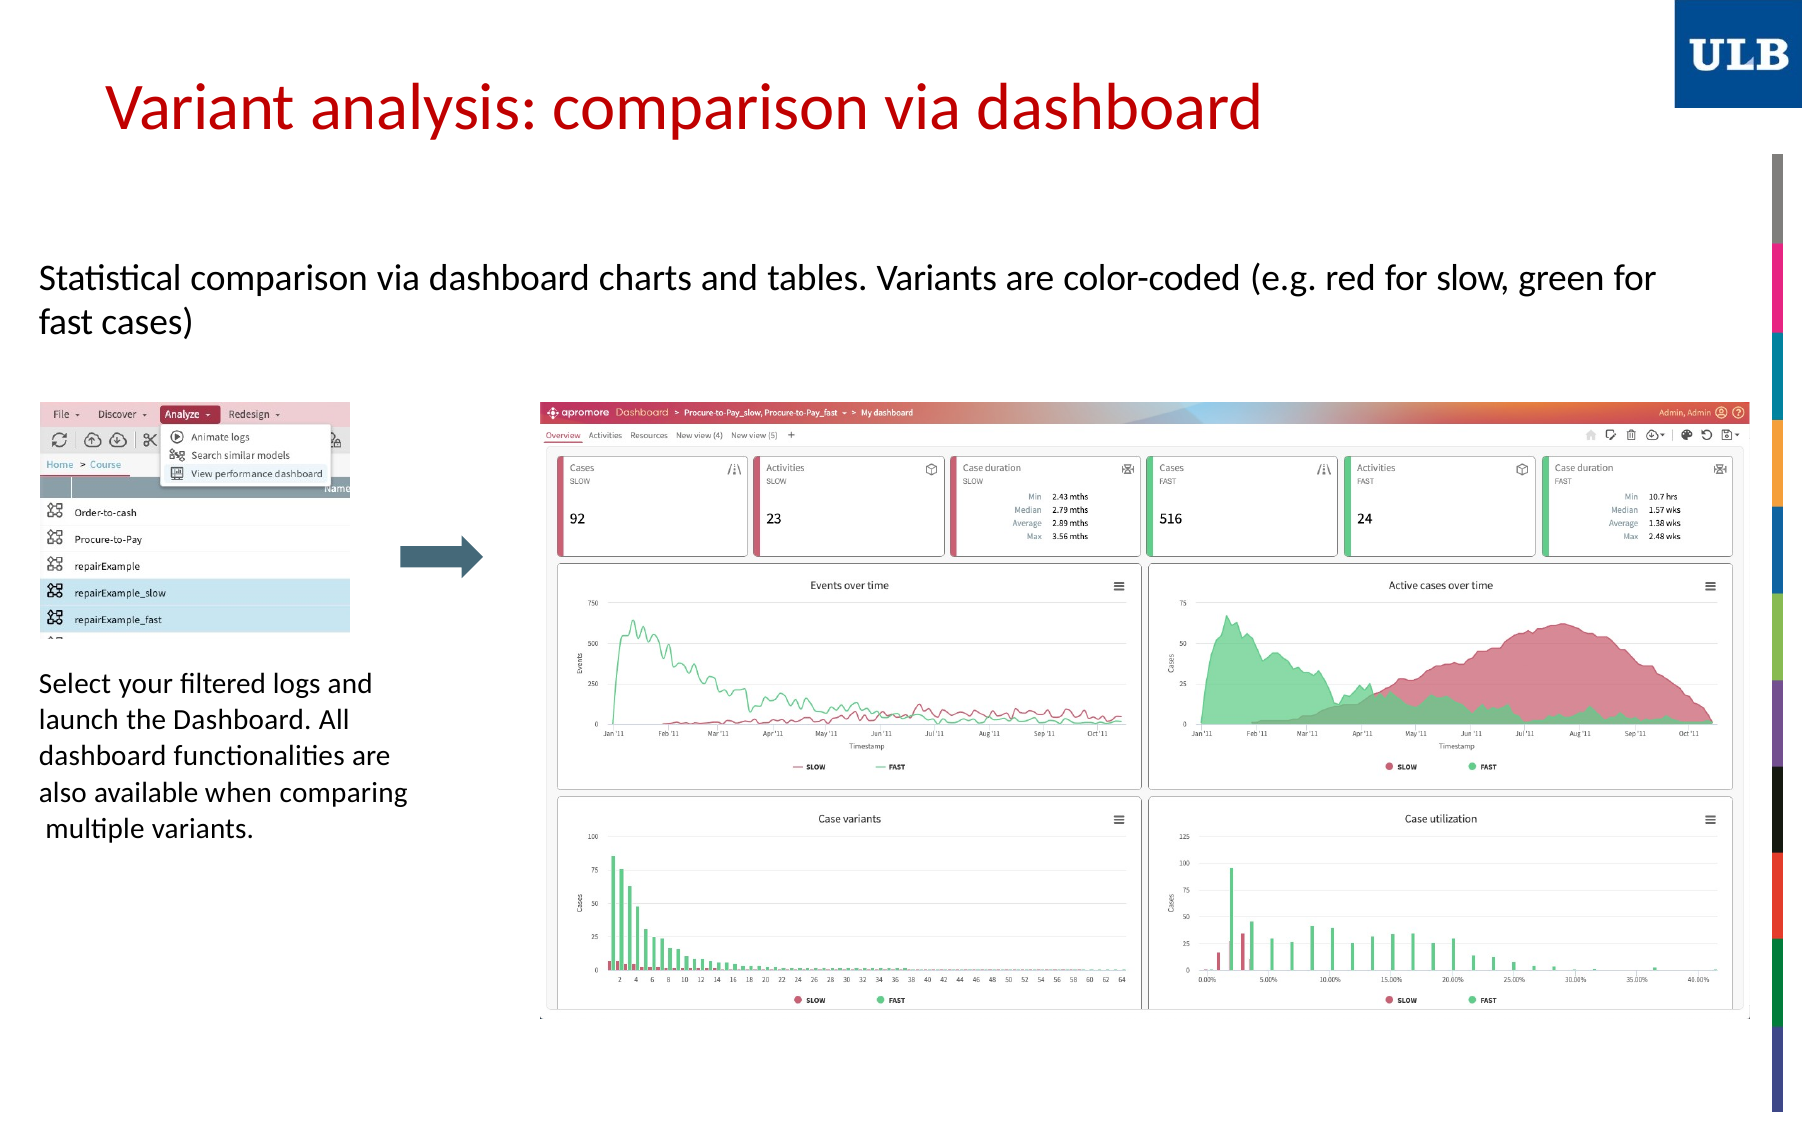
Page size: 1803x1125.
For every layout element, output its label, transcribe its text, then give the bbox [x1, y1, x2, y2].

picture [539, 402, 1750, 1019]
picture [1772, 420, 1783, 1112]
text_box [400, 535, 484, 579]
title Variant analysis: comparison via dashboard [103, 61, 1276, 249]
text_box Select your filtered logs and launch the Dashboard. All dashboard functionalities are also available when comparing multiple variants. [36, 659, 415, 845]
picture [1772, 154, 1783, 333]
text_box Statistical comparison via dashboard charts and tables. Variants are color-coded (e.g. red for slow, green for fast cases) [36, 249, 1674, 343]
picture [40, 402, 350, 639]
picture [1674, 0, 1802, 108]
